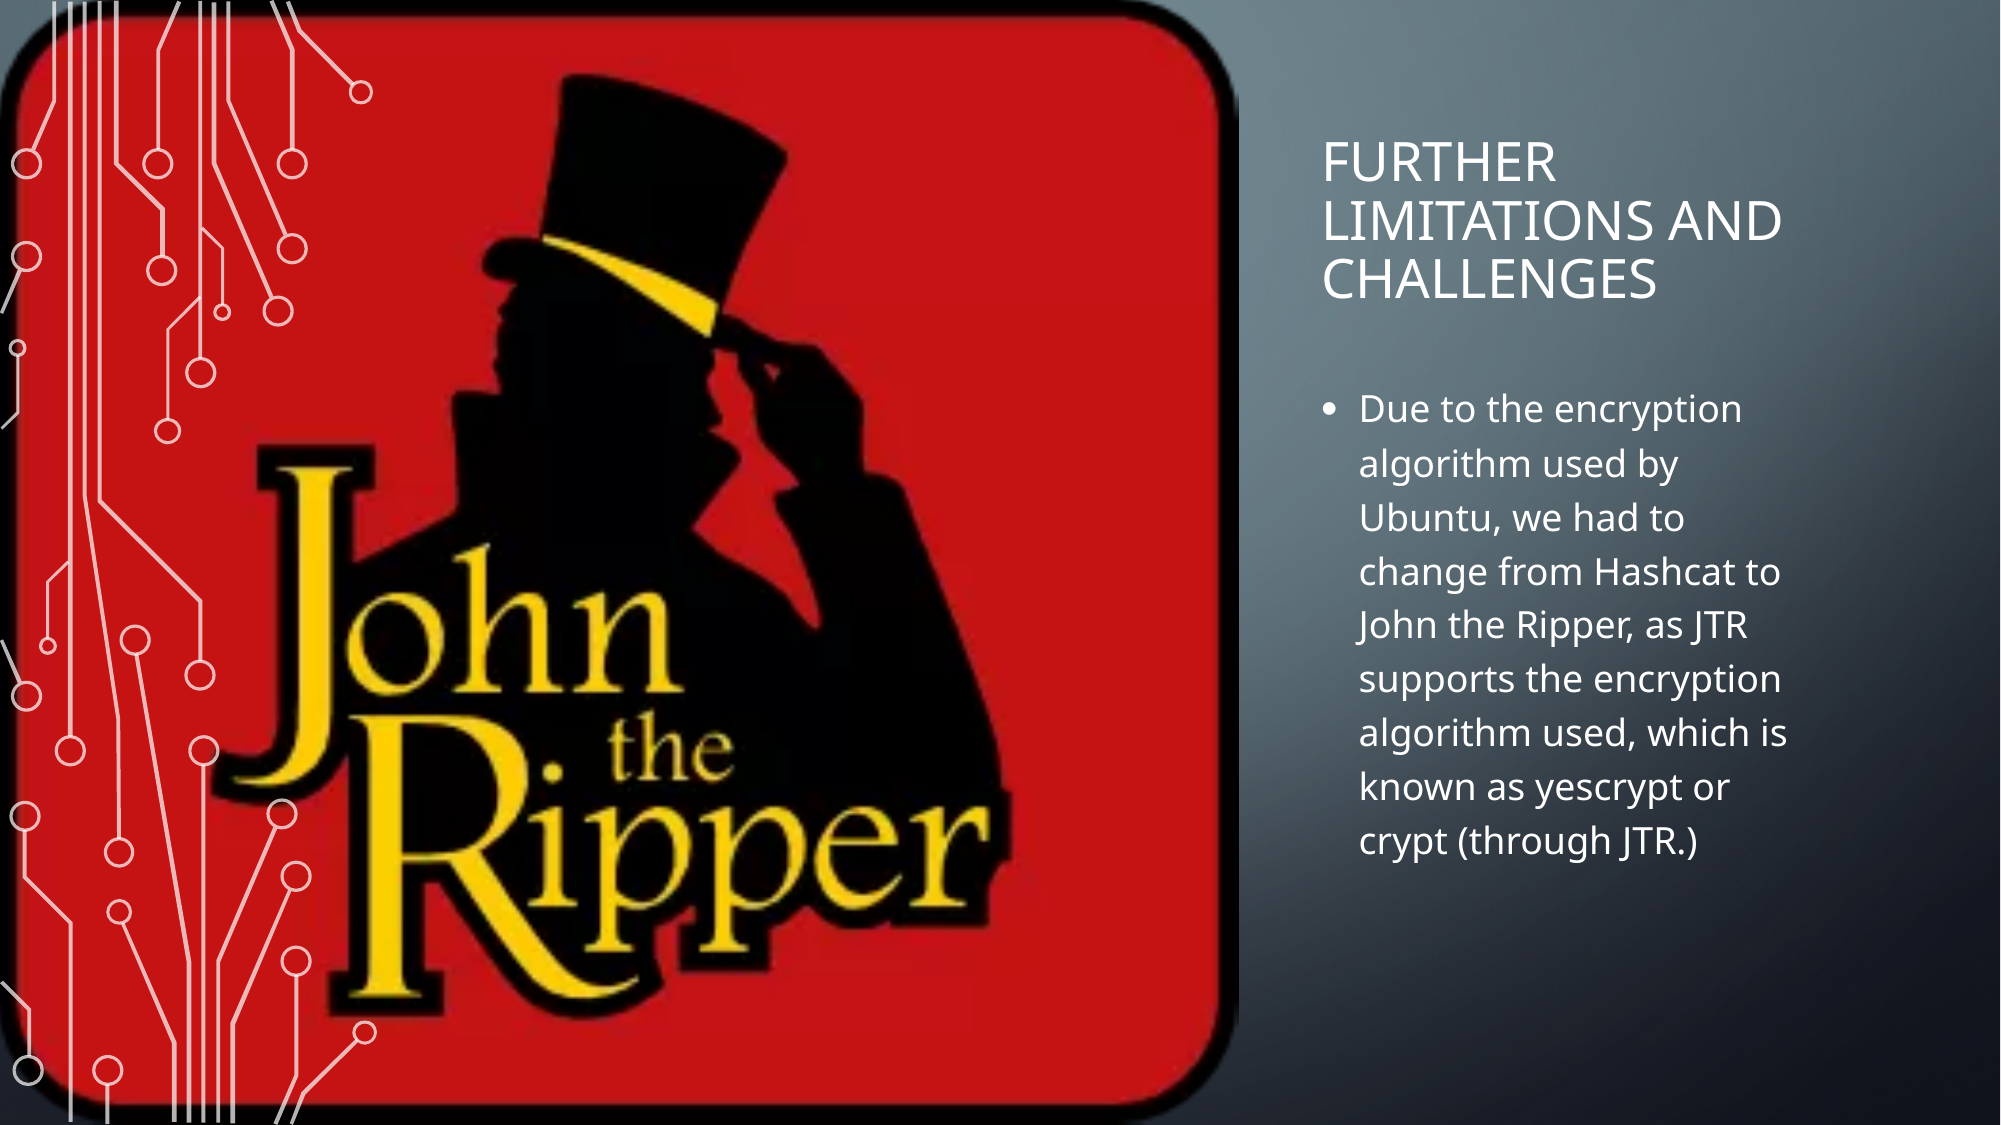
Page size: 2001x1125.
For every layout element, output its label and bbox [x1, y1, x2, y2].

text_box [0, 0, 379, 1125]
picture [379, 0, 1240, 1125]
text_box [1240, 0, 2000, 1125]
